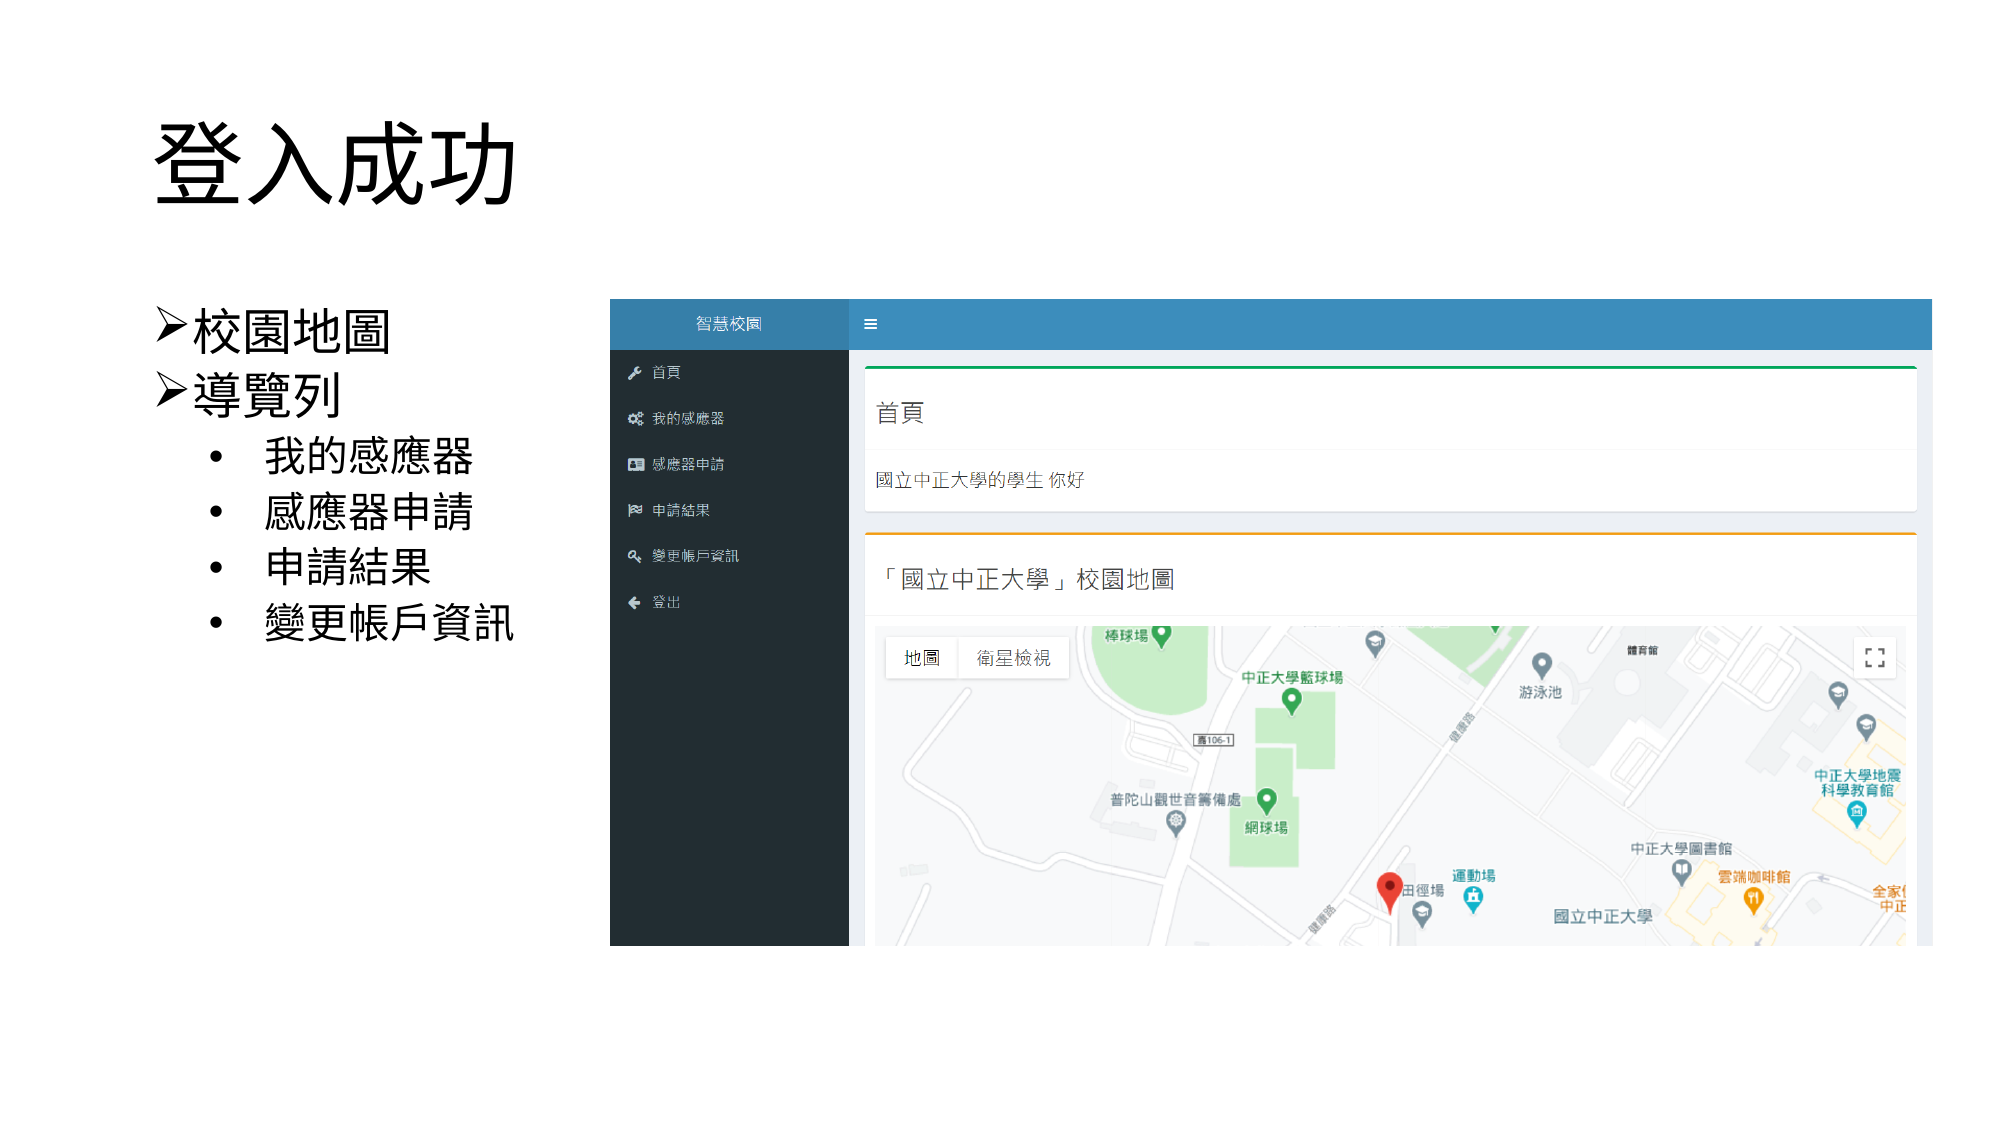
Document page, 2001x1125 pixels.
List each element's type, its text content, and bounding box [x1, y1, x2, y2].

title 登入成功 [137, 59, 1863, 278]
text_box 校園地圖 導覽列 我的感應器 感應器申請 申請結果 變更帳戶資訊 [137, 299, 1863, 1014]
picture [610, 299, 1933, 946]
